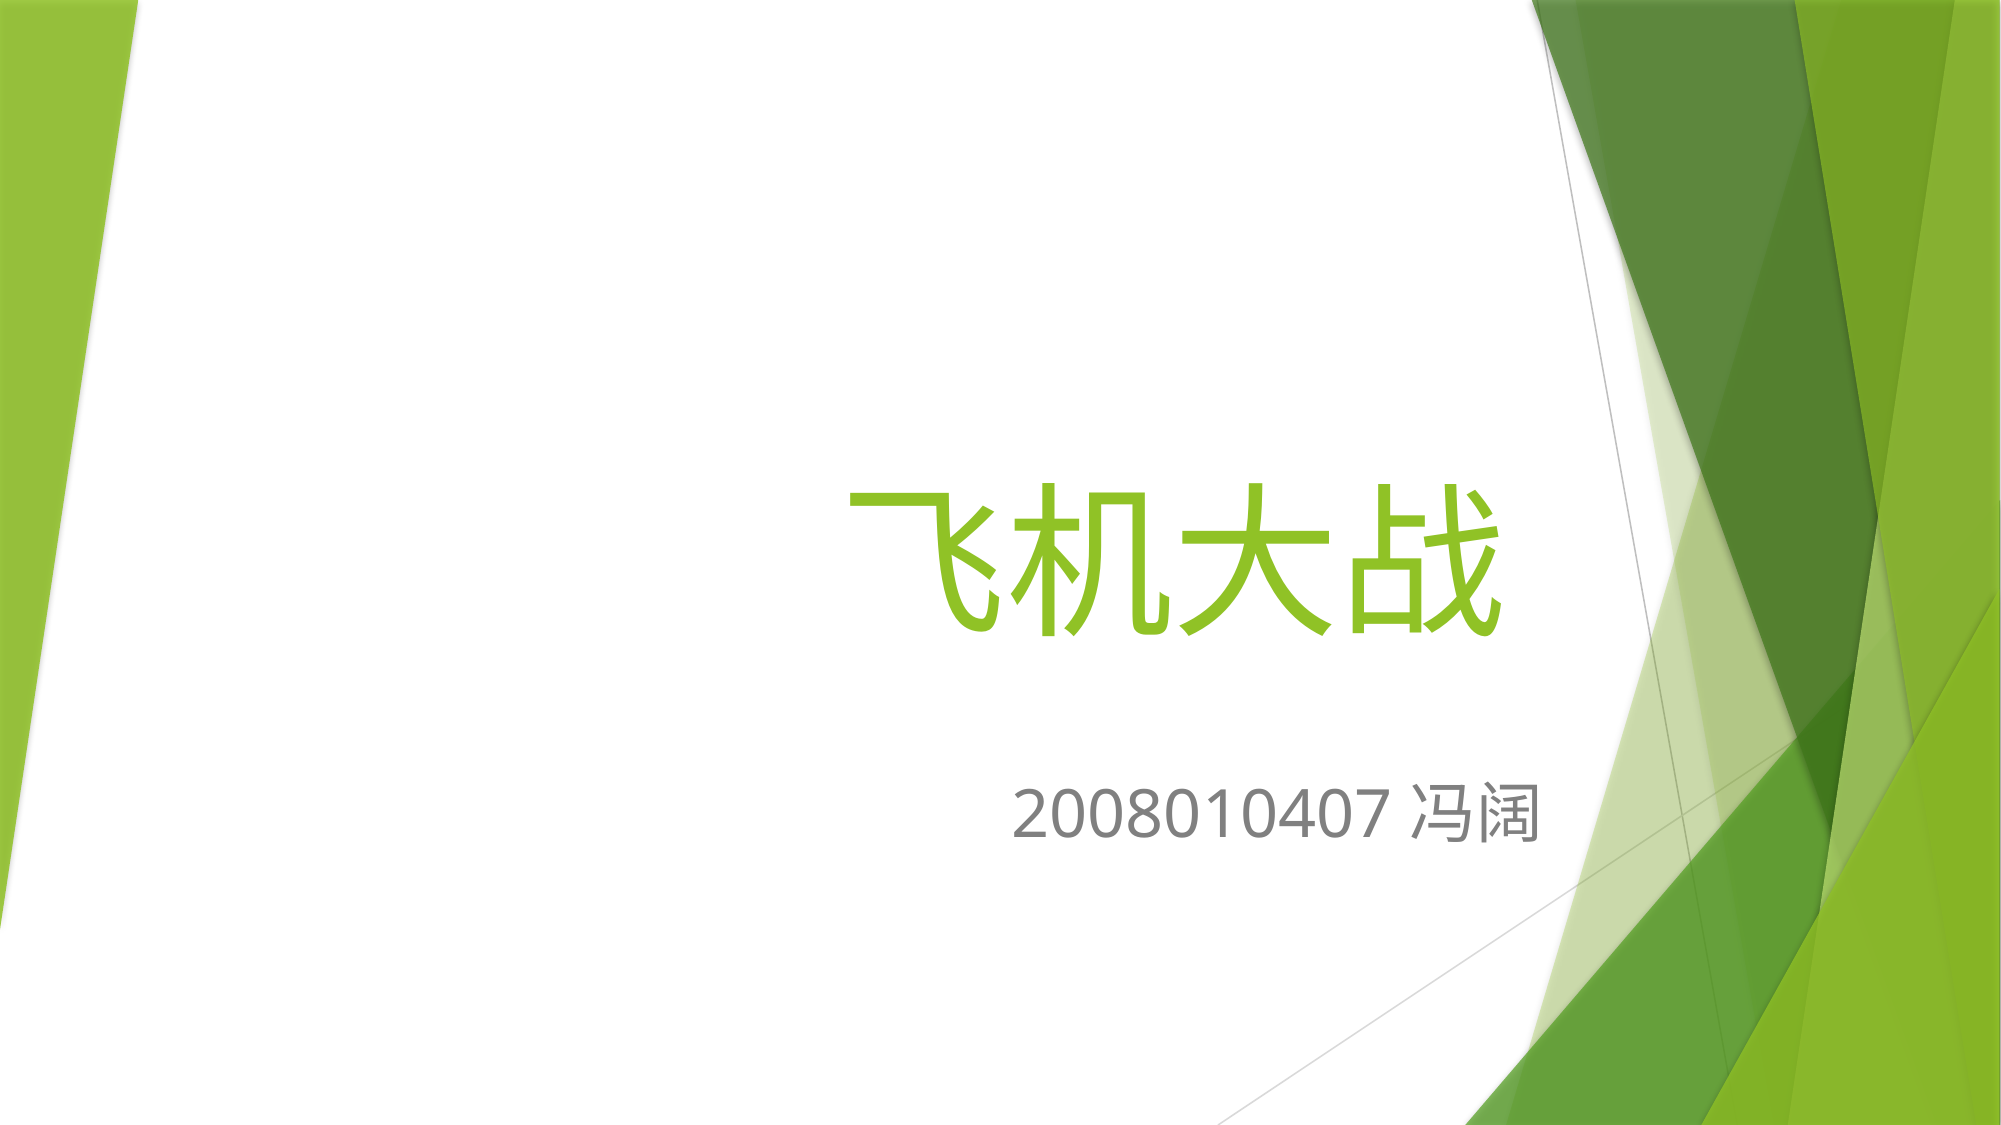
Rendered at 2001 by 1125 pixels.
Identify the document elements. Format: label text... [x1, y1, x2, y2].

title 飞机大战 [247, 394, 1522, 665]
subtitle 2008010407冯阔 [58, 762, 1559, 1035]
